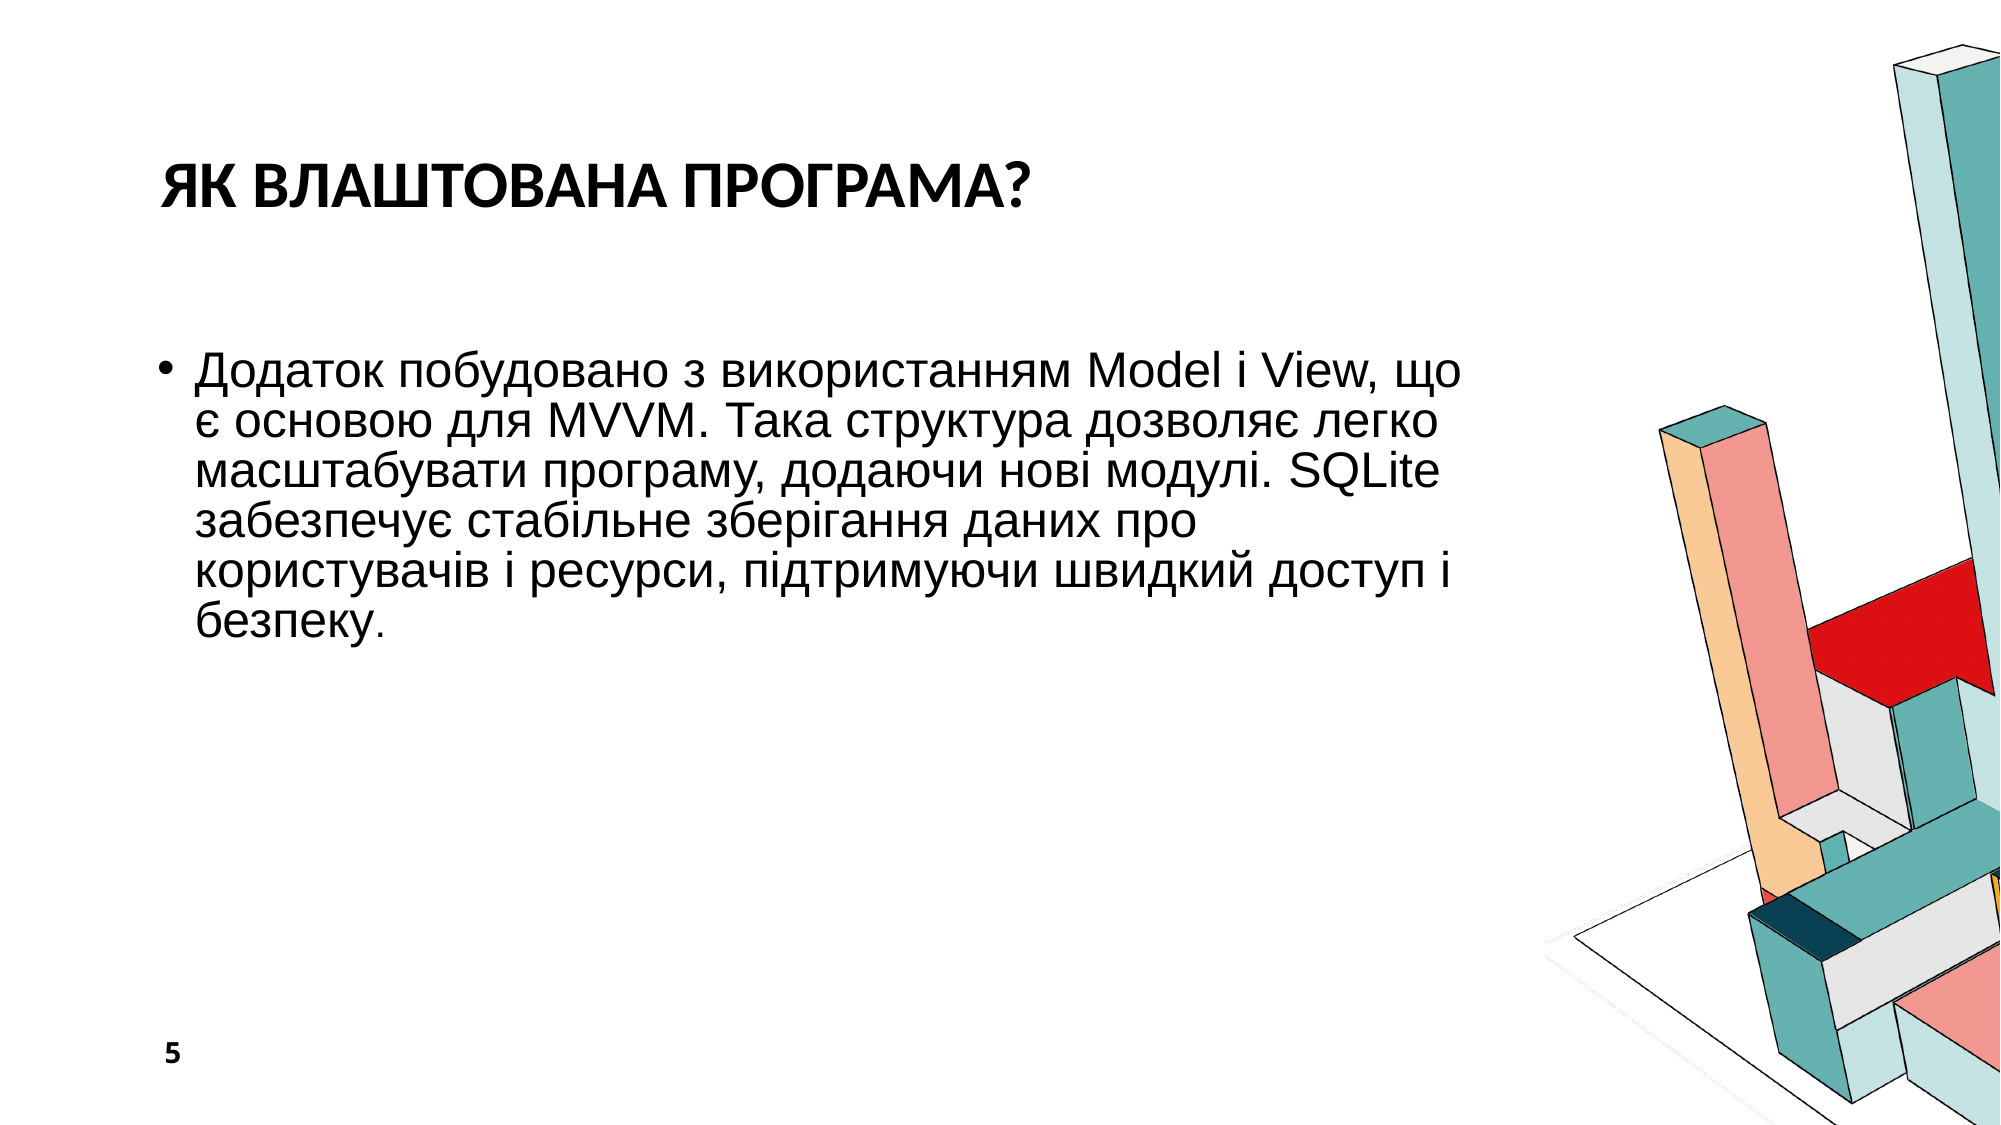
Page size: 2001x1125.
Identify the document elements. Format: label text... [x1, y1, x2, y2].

list Додаток побудовано з використанням Model і View, що є основою для MVVM. Така структура дозволяє легко масштабувати програму, додаючи нові модулі. SQLite забезпечує стабільне зберігання даних про користувачів і ресурси, підтримуючи швидкий доступ і безпеку. [142, 339, 1508, 978]
picture [1544, 43, 2000, 1125]
slide_number 5 [149, 1024, 588, 1085]
title Як влаштована програма? [146, 11, 1508, 230]
